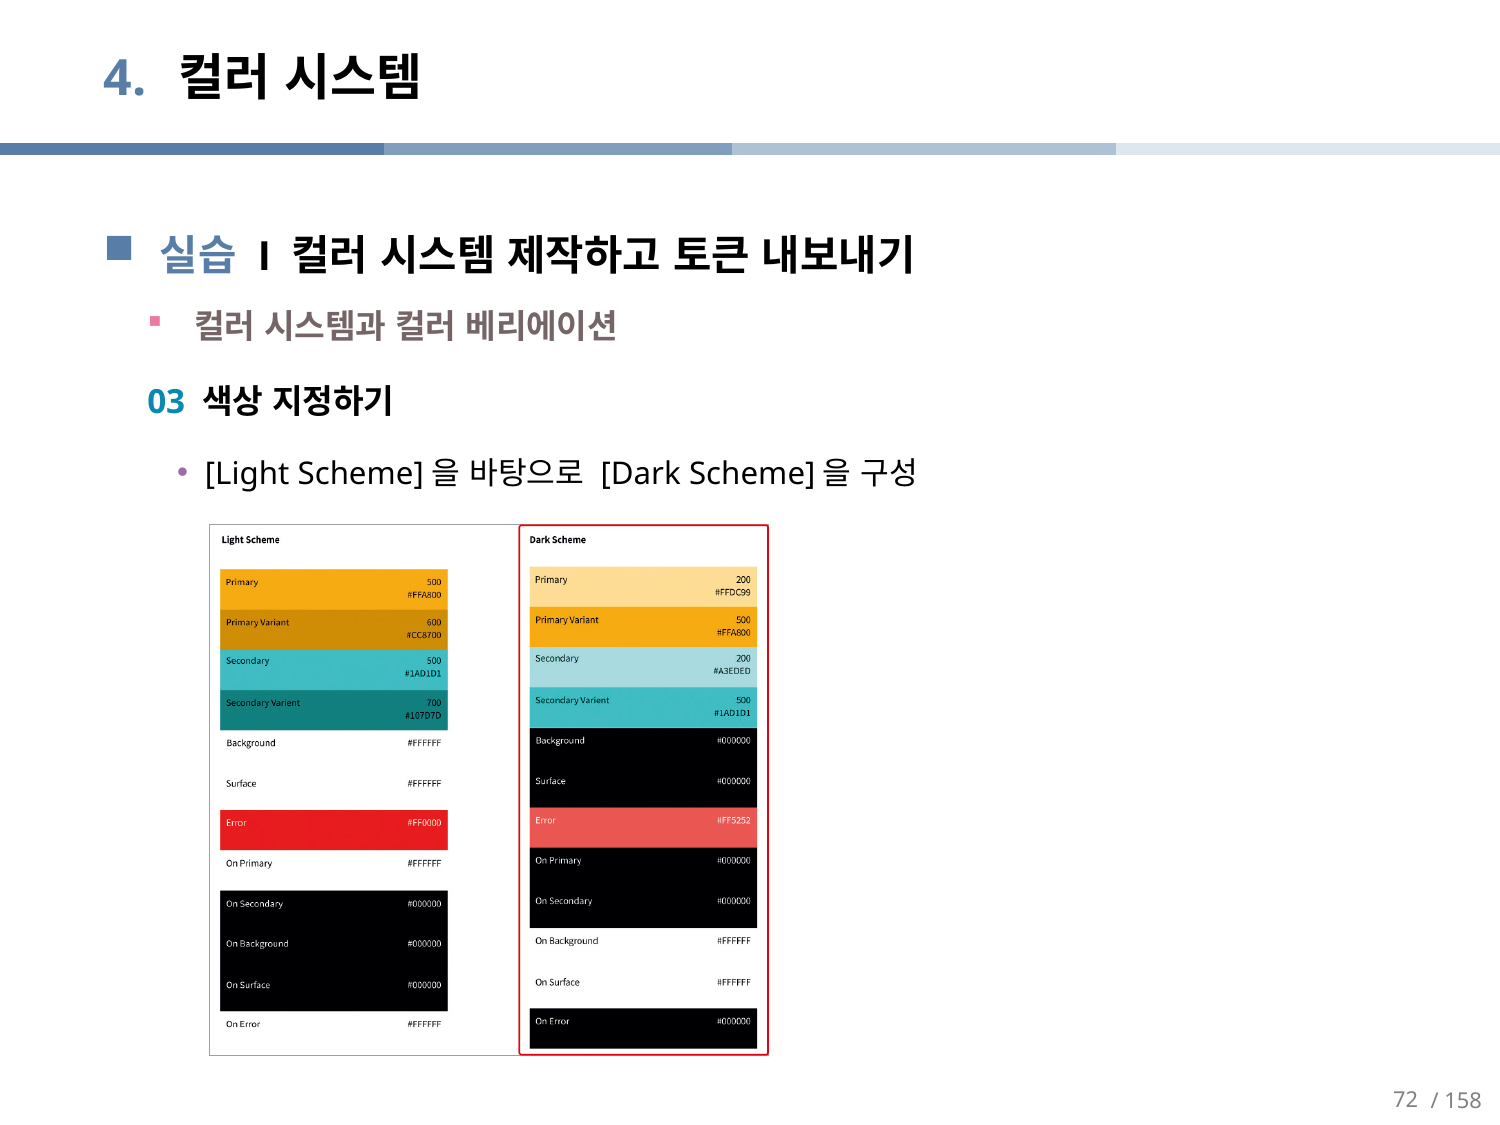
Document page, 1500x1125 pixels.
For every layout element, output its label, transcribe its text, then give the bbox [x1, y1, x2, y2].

title 컬러 시스템 [88, 30, 1211, 121]
picture [194, 514, 786, 1065]
text_box 실습 I 컬러 시스템 제작하고 토큰 내보내기 컬러 시스템과 컬러 베리에이션 03 색상 지정하기 [Light Scheme]을 바탕으로 [Dark Scheme]을 구성 [88, 196, 1436, 1083]
